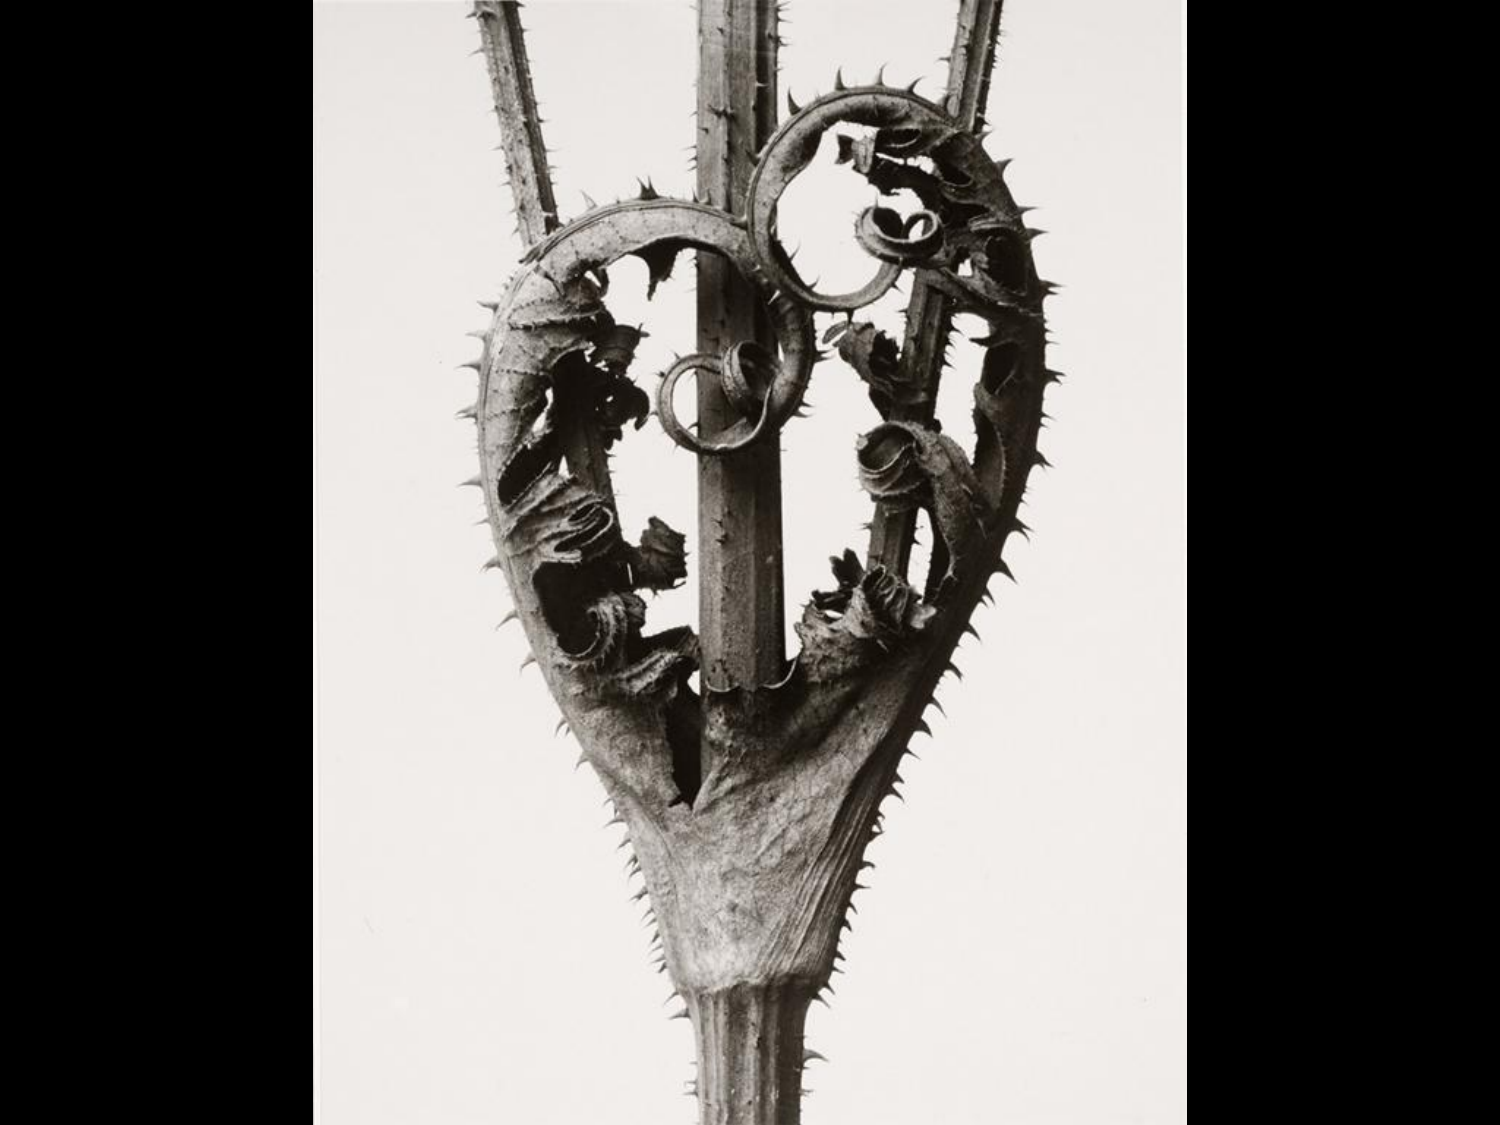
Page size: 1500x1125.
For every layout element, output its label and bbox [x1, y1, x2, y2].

picture [313, 0, 1187, 1125]
